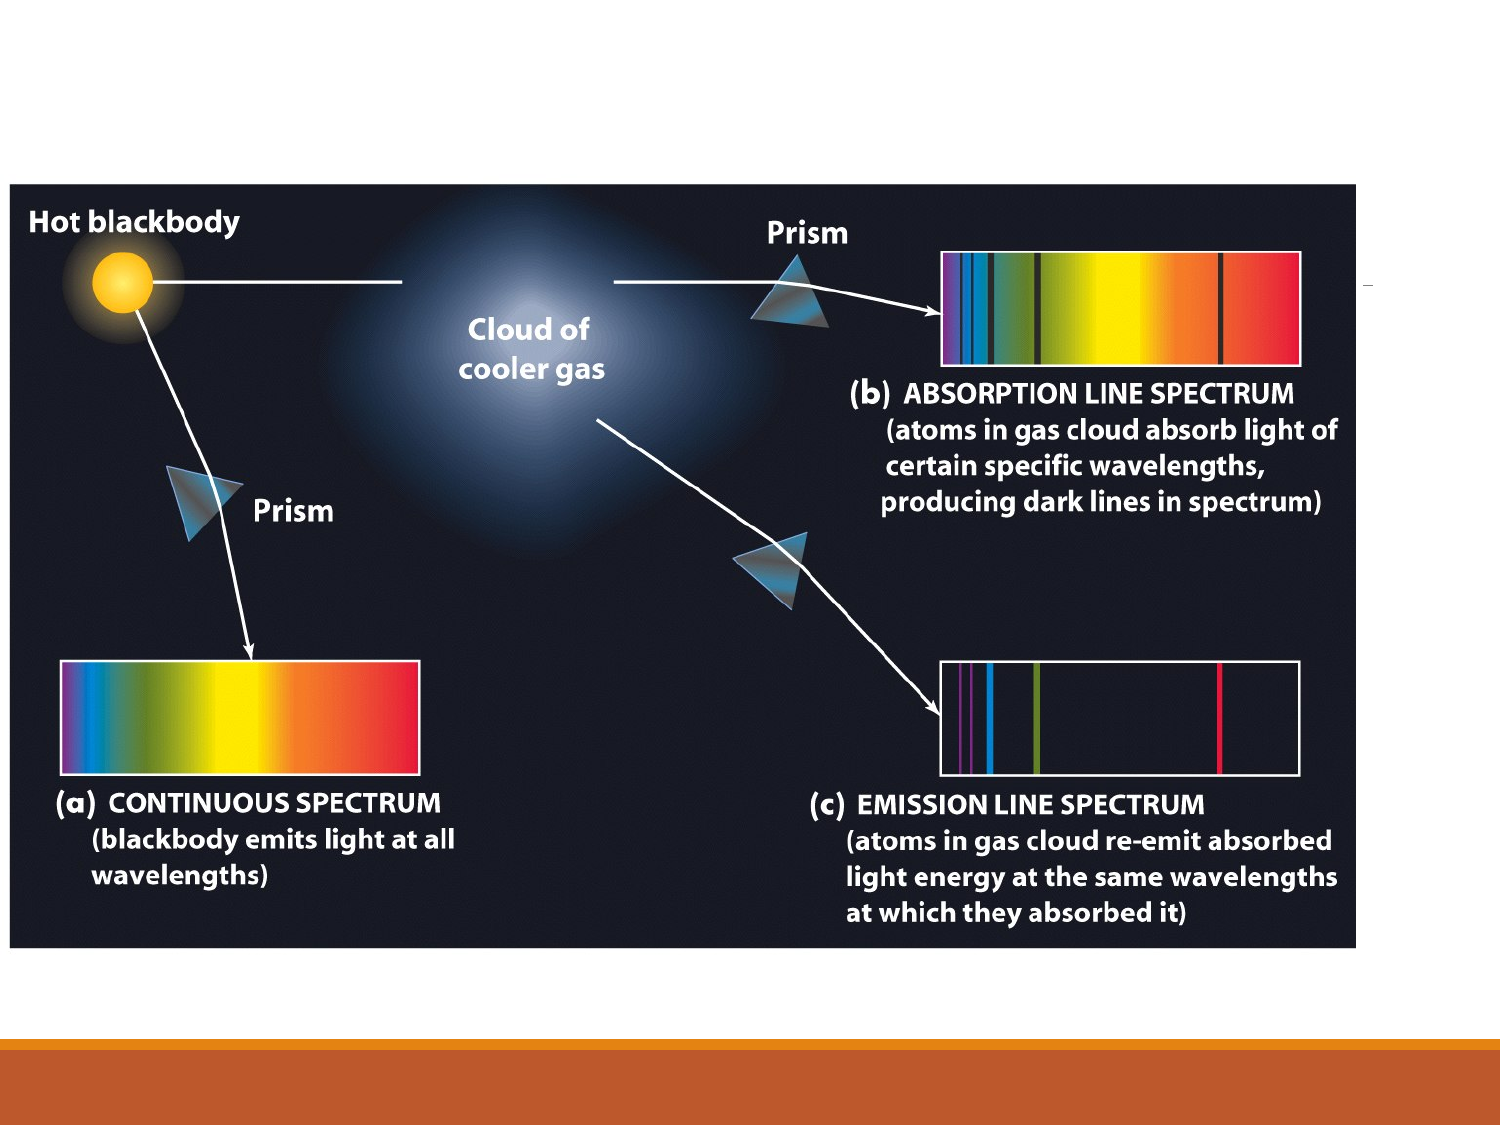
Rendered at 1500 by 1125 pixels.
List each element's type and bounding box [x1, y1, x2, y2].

picture [0, 174, 1363, 955]
